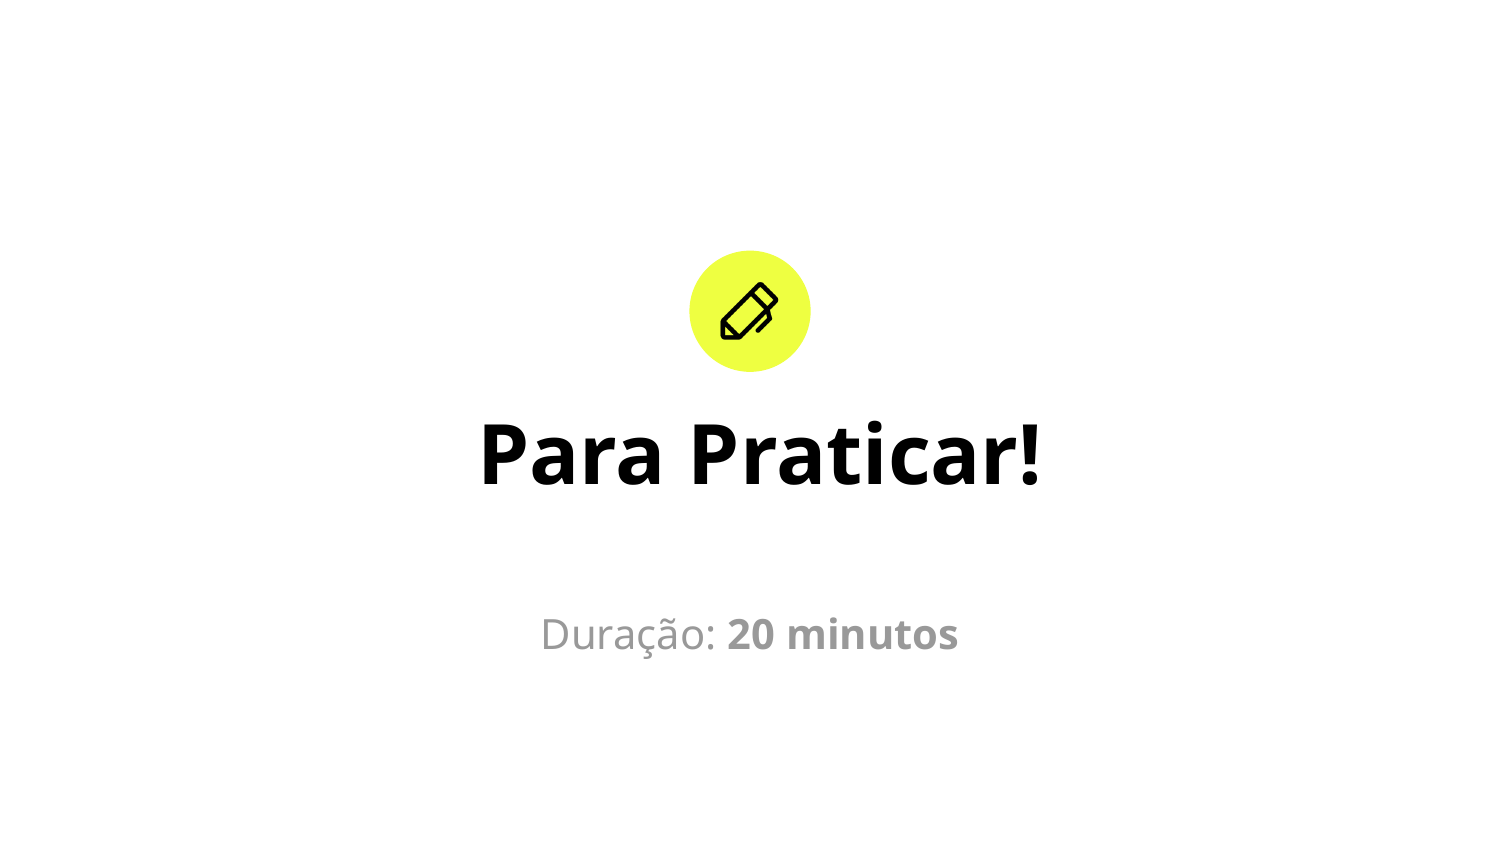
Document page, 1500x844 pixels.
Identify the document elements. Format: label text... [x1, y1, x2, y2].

text_box Duração: 20 minutos [161, 592, 1339, 673]
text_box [689, 250, 811, 373]
text_box Para Praticar! [249, 397, 1271, 518]
